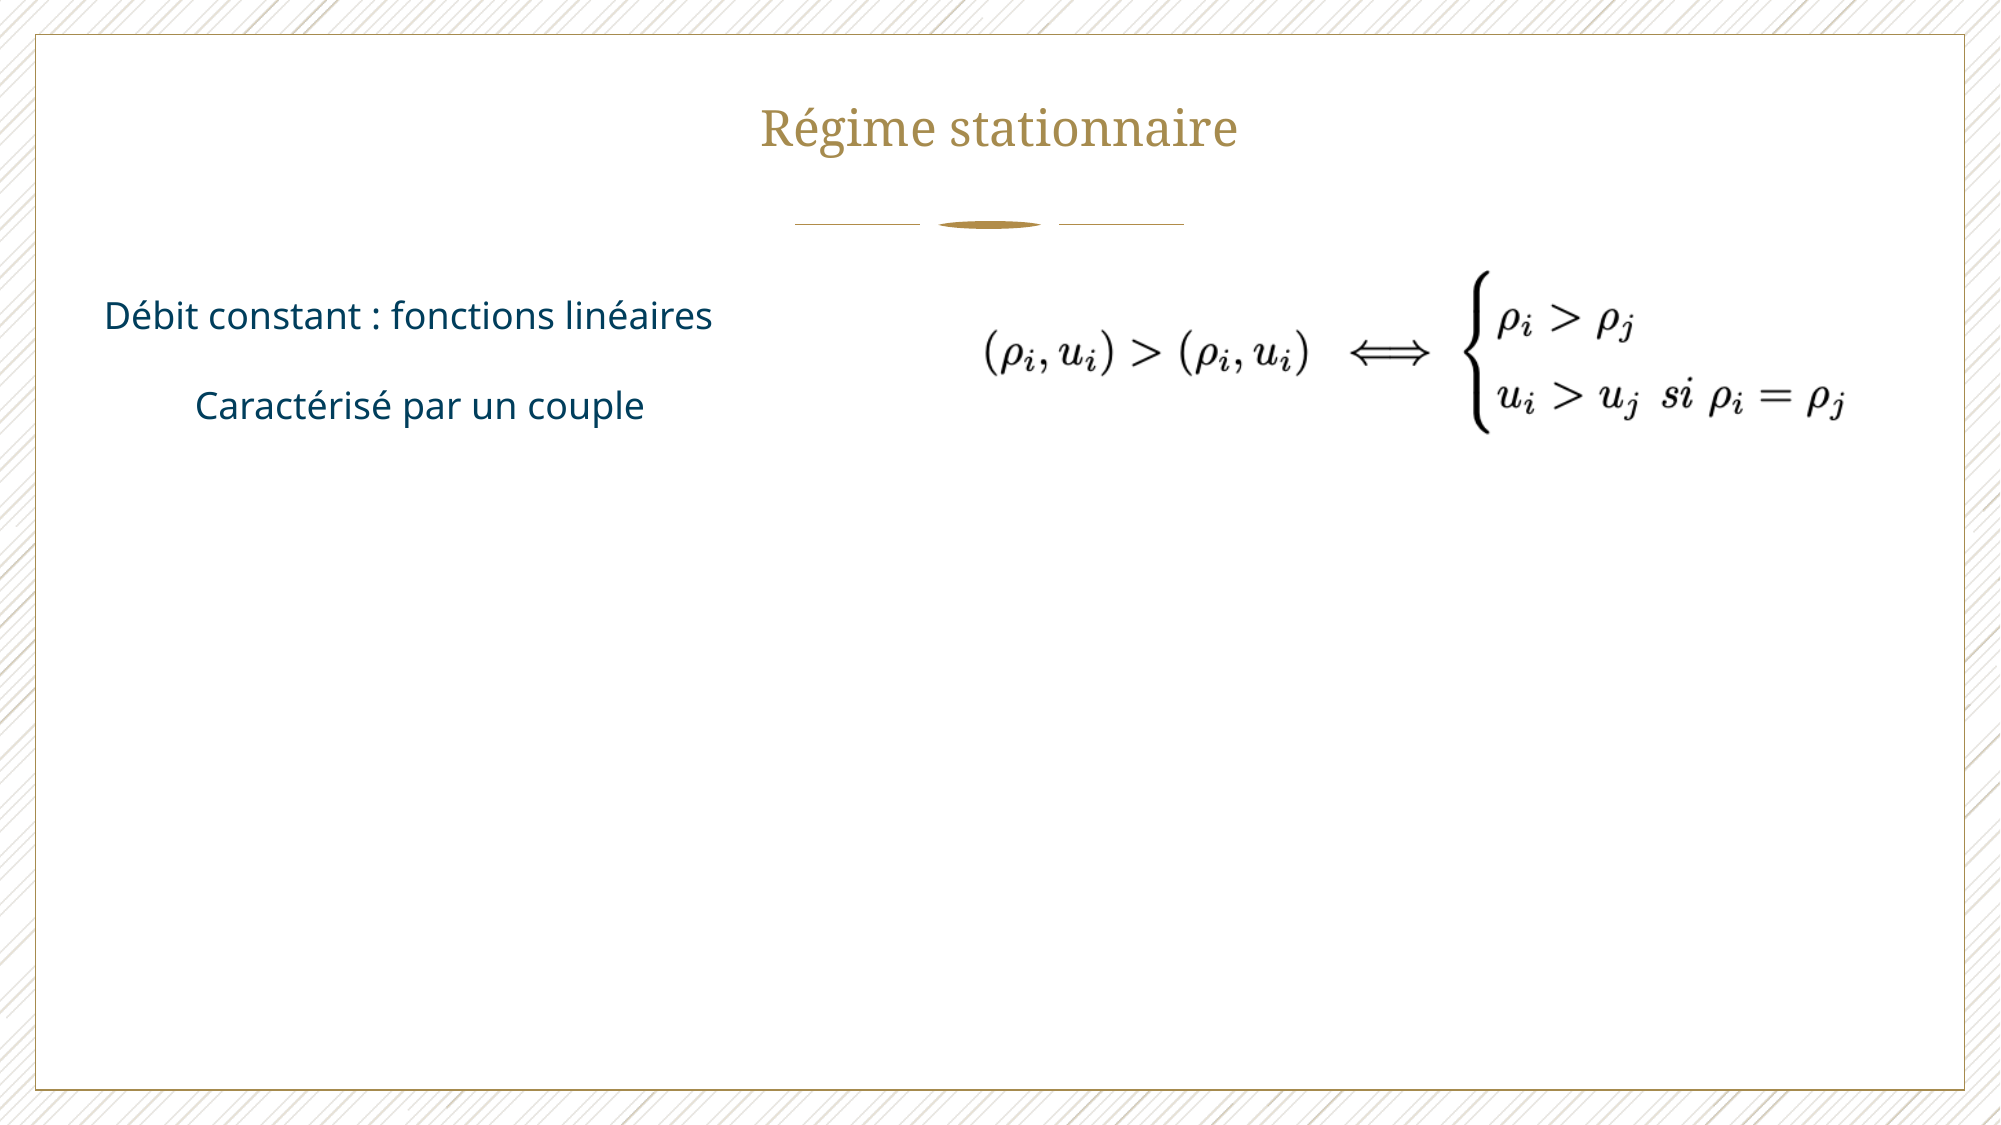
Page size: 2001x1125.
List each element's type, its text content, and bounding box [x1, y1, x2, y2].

title Régime stationnaire [137, 34, 1863, 226]
text_box Débit constant : fonctions linéaires [88, 284, 766, 345]
picture [0, 0, 2001, 1125]
